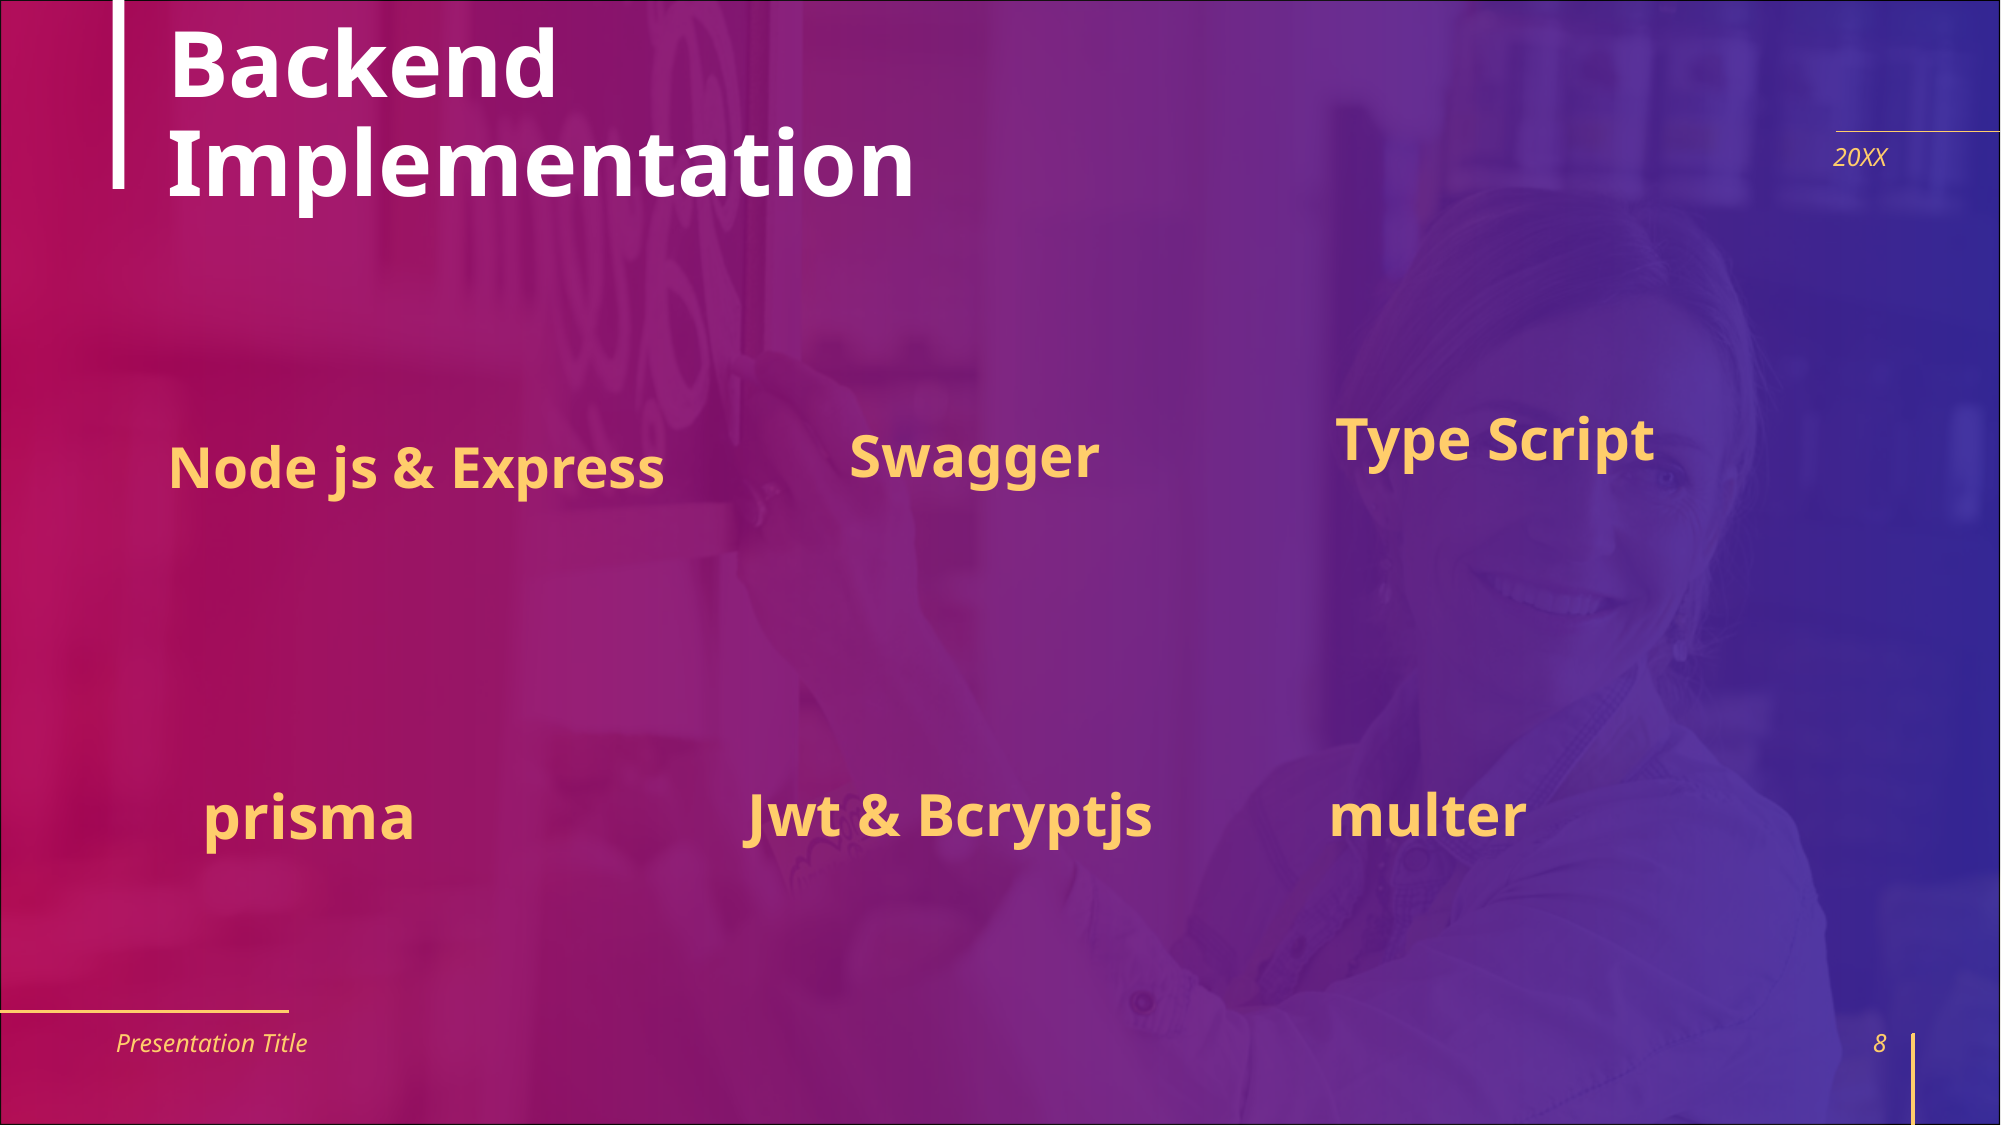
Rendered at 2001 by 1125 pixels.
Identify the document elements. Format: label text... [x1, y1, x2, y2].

slide_number 8 [1451, 1015, 1902, 1075]
list Jwt & Bcryptjs [732, 778, 1268, 861]
list Node js & Express [152, 432, 687, 515]
list prisma [187, 778, 503, 861]
list 20XX [1818, 137, 1919, 192]
list multer [1313, 778, 1848, 861]
footer Presentation Title [100, 1015, 636, 1075]
list Swagger [834, 419, 1216, 502]
list Type Script [1320, 403, 1855, 485]
title Backend Implementation [152, 16, 1321, 224]
